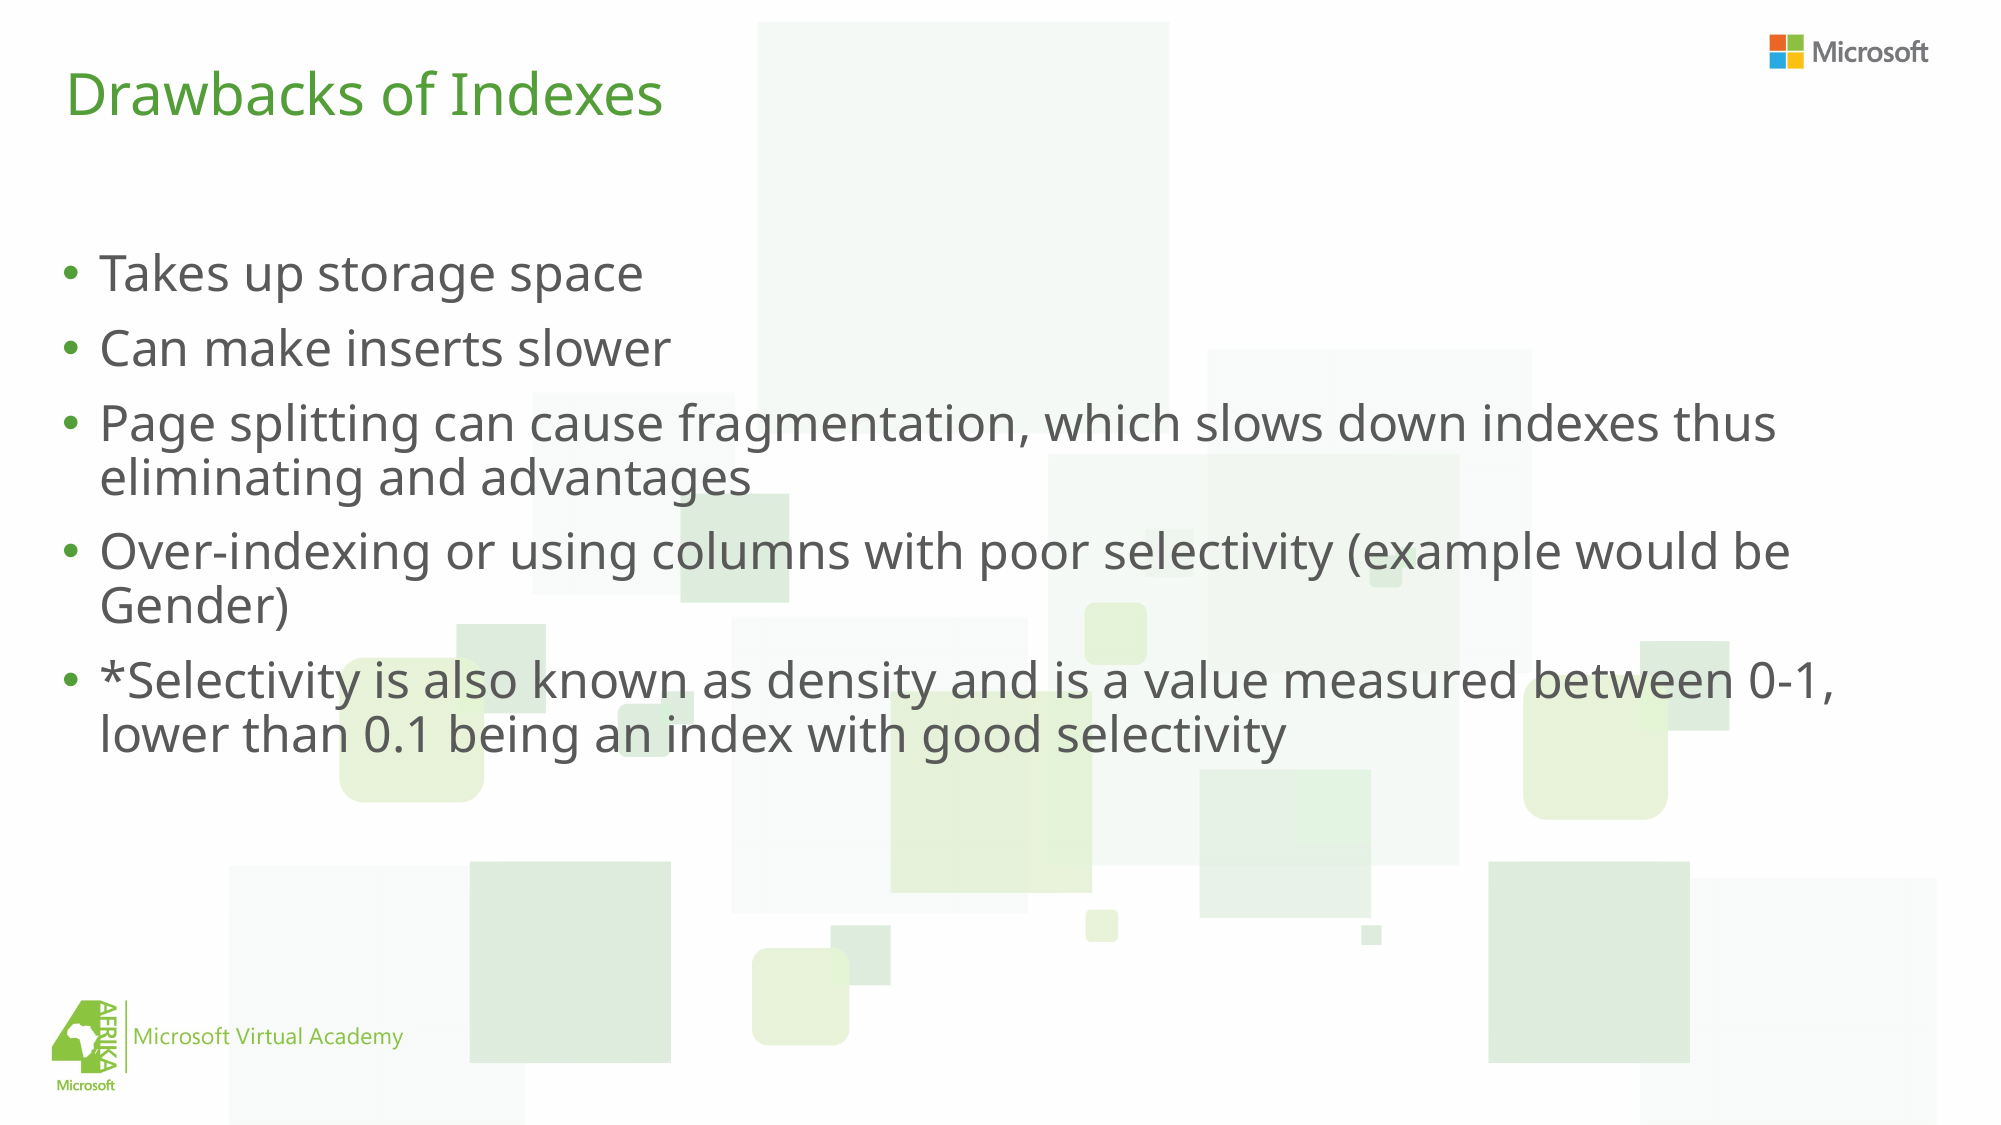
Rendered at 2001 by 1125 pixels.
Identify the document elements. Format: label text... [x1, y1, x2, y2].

title Drawbacks of Indexes [50, 37, 1776, 157]
list Takes up storage space Can make inserts slower Page splitting can cause fragmentation, which slows down indexes thus eliminating and advantages Over-indexing or using columns with poor selectivity (example would be Gender) *Selectivity is also known as density and is a value measured between 0-1, lower than 0.1 being an index with good selectivity [47, 240, 1863, 1014]
picture [0, 0, 2001, 1125]
